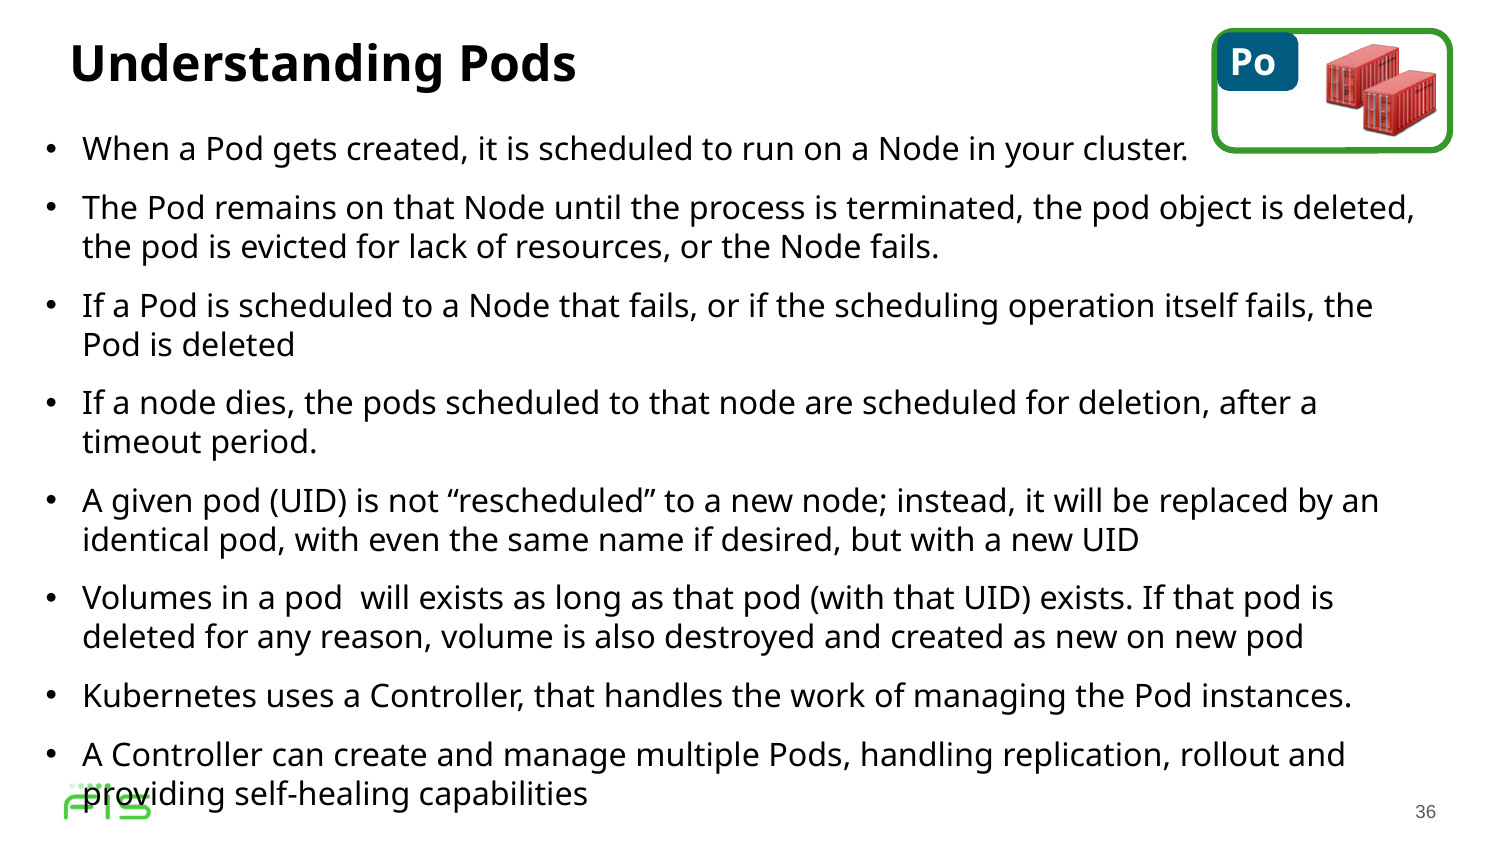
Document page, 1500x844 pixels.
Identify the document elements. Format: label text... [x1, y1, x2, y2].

text_box When a Pod gets created, it is scheduled to run on a Node in your cluster. The Pod remains on that Node until the process is terminated, the pod object is deleted, the pod is evicted for lack of resources, or the Node fails. If a Pod is scheduled to a Node that fails, or if the scheduling operation itself fails, the Pod is deleted If a node dies, the pods scheduled to that node are scheduled for deletion, after a timeout period. A given pod (UID) is not “rescheduled” to a new node; instead, it will be replaced by an identical pod, with even the same name if desired, but with a new UID Volumes in a pod will exists as long as that pod (with that UID) exists. If that pod is deleted for any reason, volume is also destroyed and created as new on new pod Kubernetes uses a Controller, that handles the work of managing the Pod instances. A Controller can create and manage multiple Pods, handling replication, rollout and providing self-healing capabilities [30, 121, 1450, 821]
text_box [1442, 41, 1453, 140]
text_box Understanding Pods [54, 30, 1450, 119]
slide_number 36 [1359, 800, 1437, 823]
picture [1325, 37, 1438, 140]
